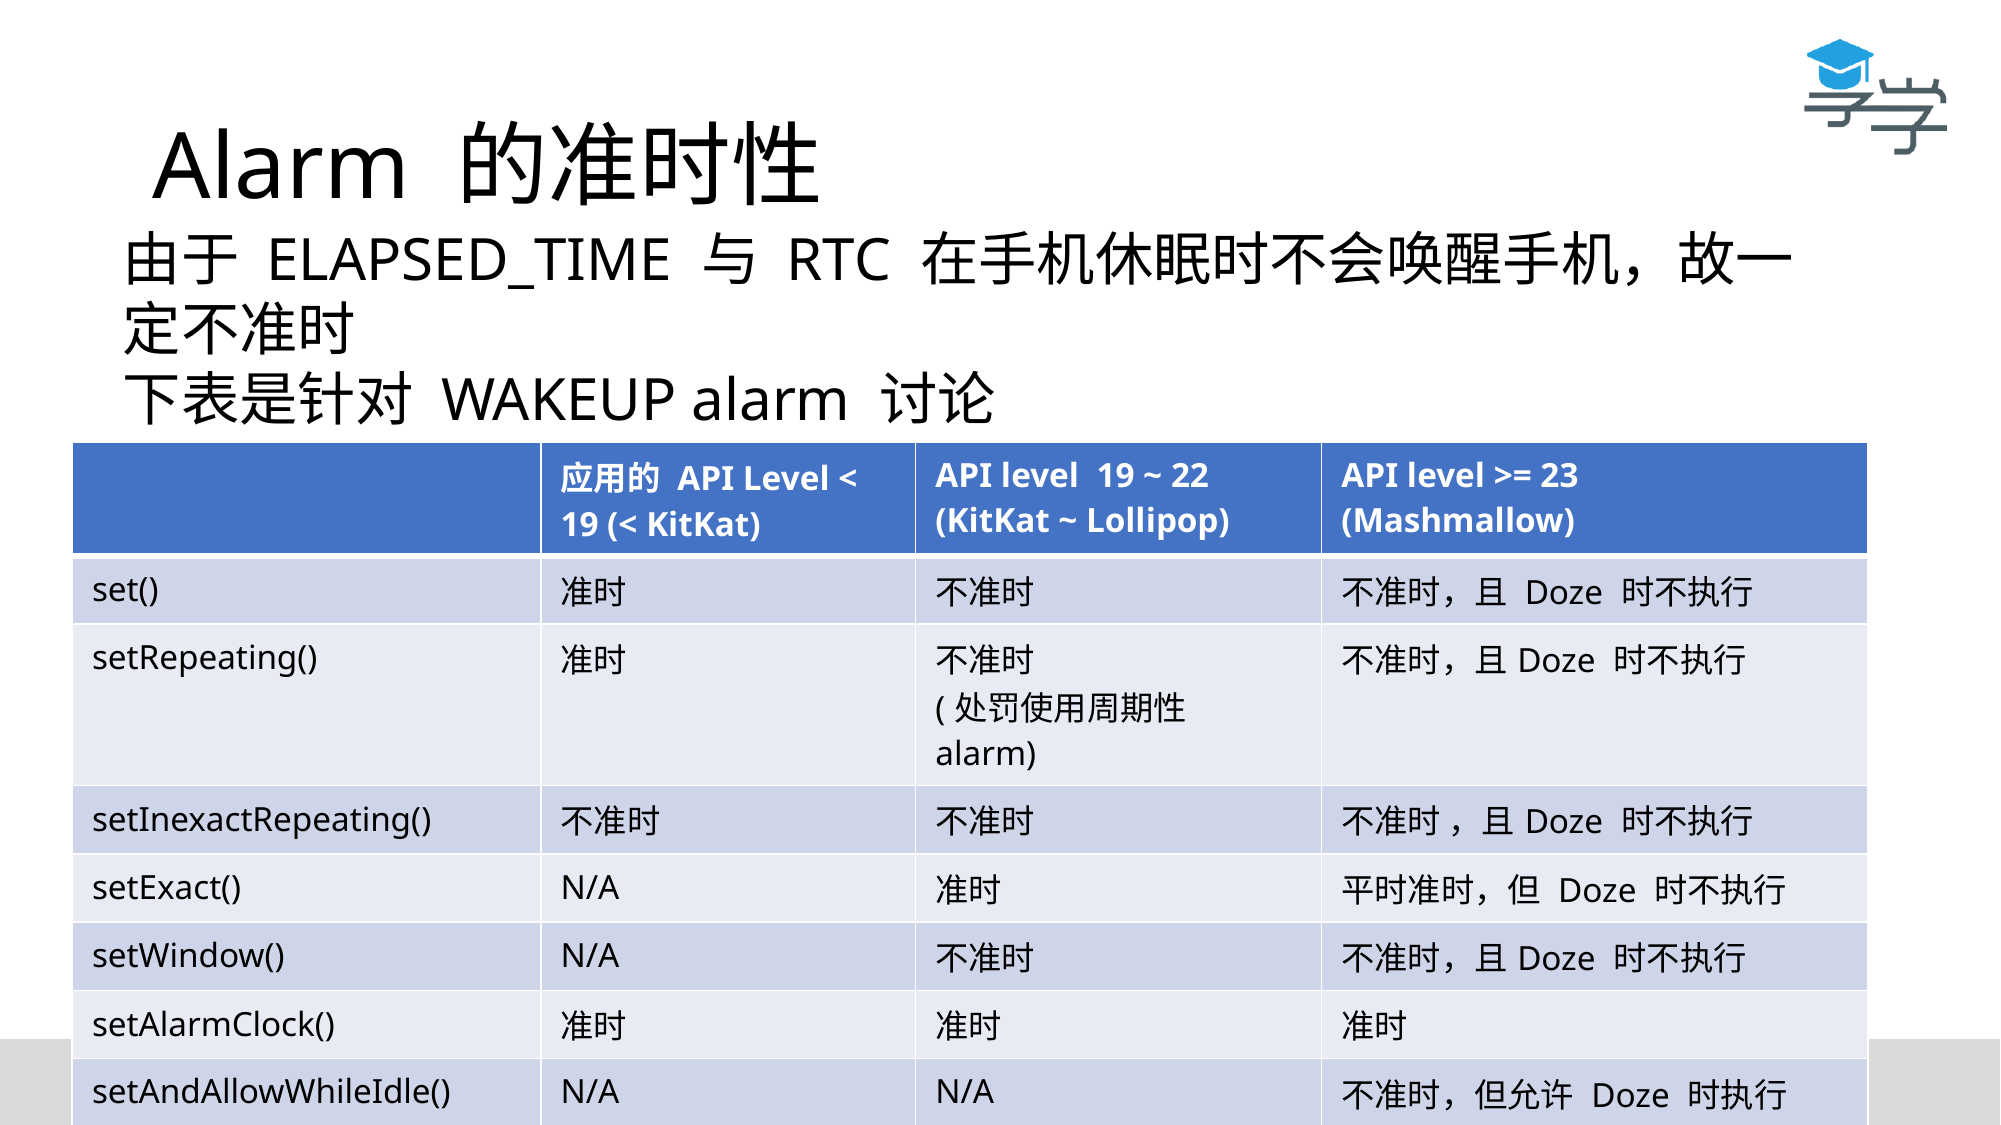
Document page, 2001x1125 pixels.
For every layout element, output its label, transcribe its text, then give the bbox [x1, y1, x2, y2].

table_cell set() [73, 559, 540, 623]
table_cell 不准时 [916, 923, 1321, 990]
table_cell setAlarmClock() [73, 991, 540, 1058]
table_header API level 19 ~ 22 (KitKat ~ Lollipop) [916, 443, 1321, 553]
table_header [73, 443, 540, 553]
table_cell N/A [542, 855, 915, 921]
list 由于 ELAPSED_TIME 与 RTC 在手机休眠时不会唤醒手机，故一定不准时 下表是针对 WAKEUP alarm 讨论 [107, 215, 1833, 441]
table_cell 不准时，且 Doze 时不执行 [1322, 559, 1867, 623]
table_header API level >= 23 (Mashmallow) [1322, 443, 1867, 553]
table_cell 不准时 [916, 786, 1321, 853]
table_cell 准时 [542, 991, 915, 1058]
picture [1799, 20, 1952, 173]
table_cell 准时 [1322, 991, 1867, 1058]
table_cell 不准时，且Doze 时不执行 [1322, 923, 1867, 990]
table_cell setInexactRepeating() [73, 786, 540, 853]
title Alarm 的准时性 [137, 59, 1863, 278]
table_cell 准时 [916, 855, 1321, 921]
table_cell setRepeating() [73, 625, 540, 785]
table_cell 不准时，但允许 Doze 时执行 [1322, 1059, 1867, 1125]
table_cell 不准时，且Doze 时不执行 [1322, 625, 1867, 785]
table_cell setExact() [73, 855, 540, 921]
table_cell 平时准时，但 Doze 时不执行 [1322, 855, 1867, 921]
table_cell 准时 [916, 991, 1321, 1058]
table_cell 不准时 ，且Doze 时不执行 [1322, 786, 1867, 853]
table_cell 不准时 (处罚使用周期性 alarm) [916, 625, 1321, 785]
table_cell N/A [542, 1059, 915, 1125]
table_cell 准时 [542, 625, 915, 785]
table_cell 不准时 [542, 786, 915, 853]
table_cell setWindow() [73, 923, 540, 990]
table_cell 不准时 [916, 559, 1321, 623]
table_cell N/A [916, 1059, 1321, 1125]
table_header 应用的 API Level < 19 (< KitKat) [542, 443, 915, 553]
table_cell N/A [542, 923, 915, 990]
table_cell 准时 [542, 559, 915, 623]
table_cell setAndAllowWhileIdle() [73, 1059, 540, 1125]
